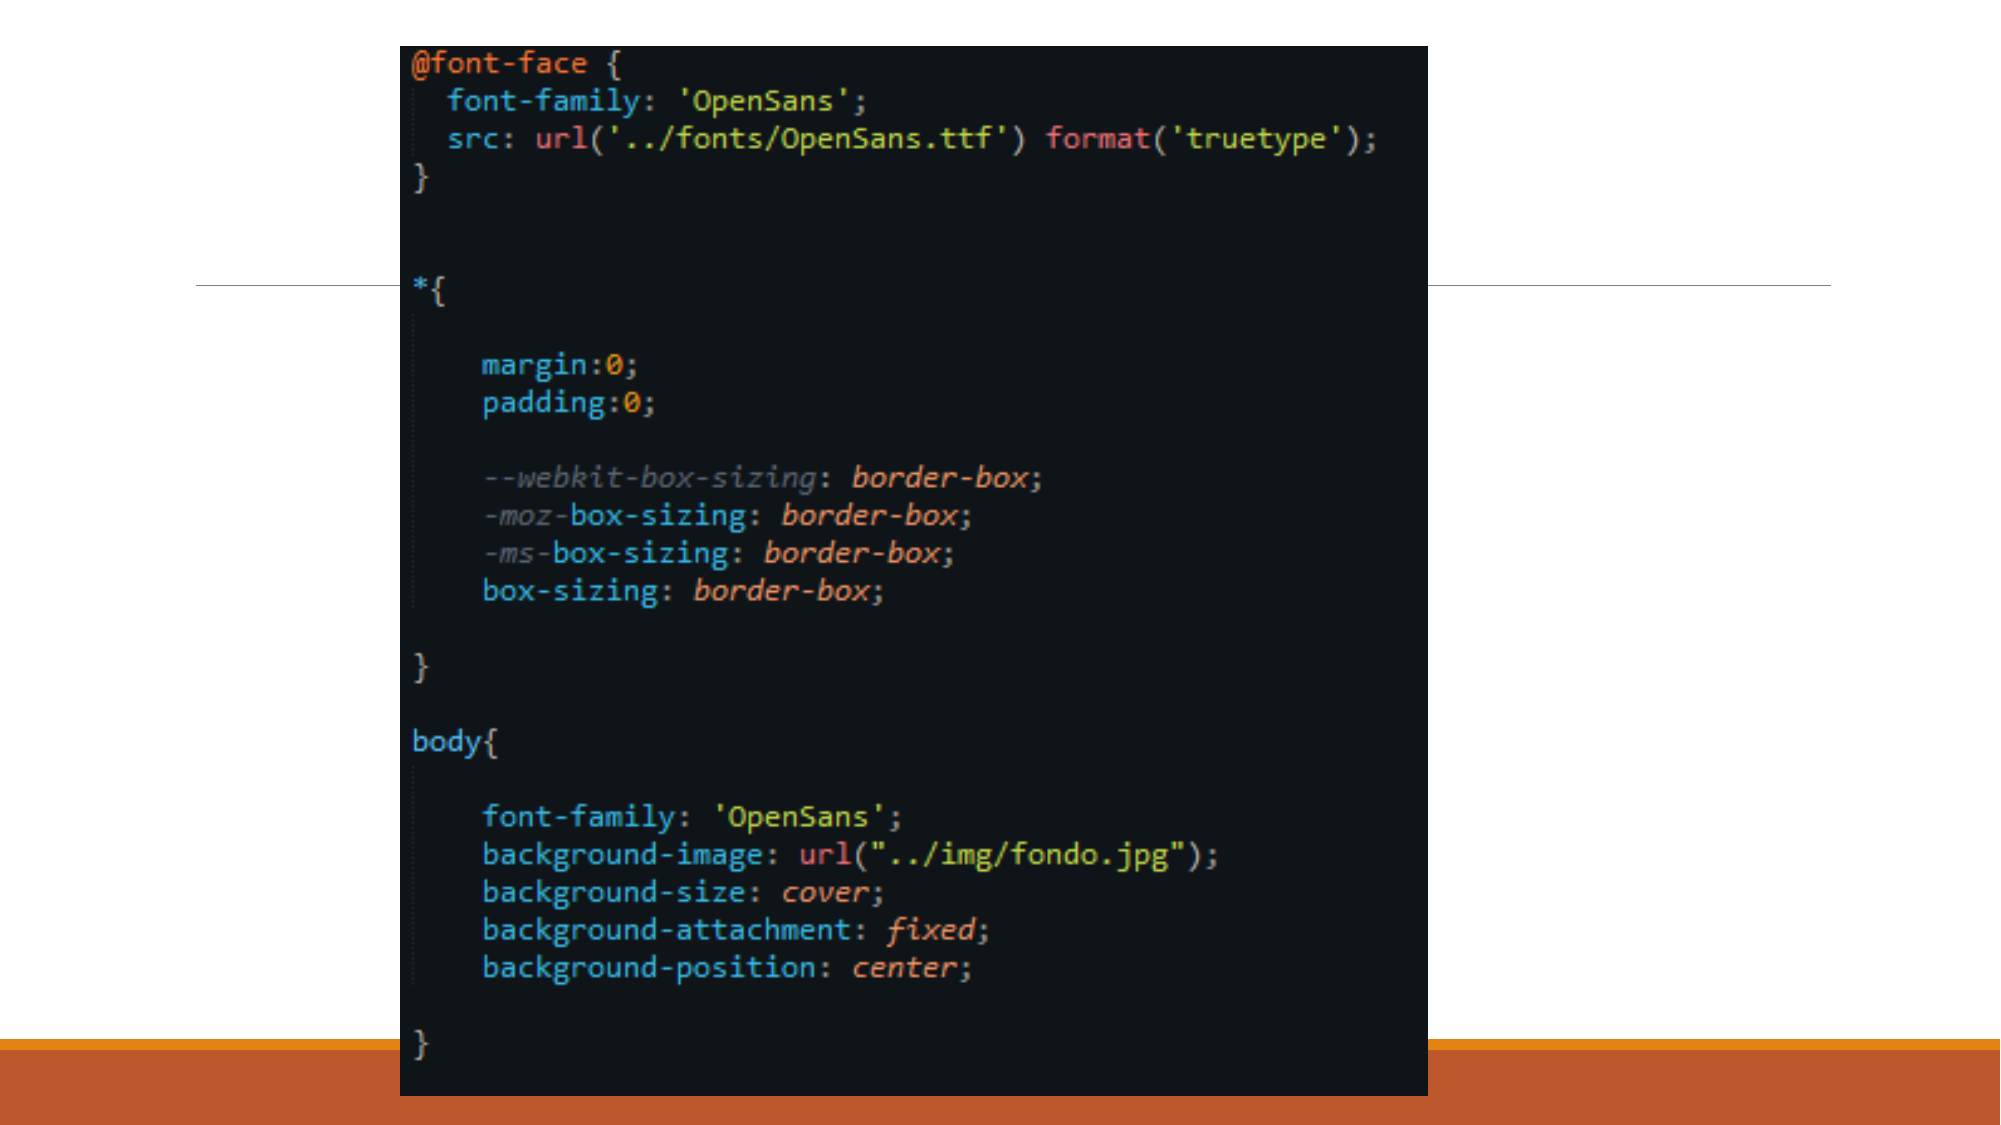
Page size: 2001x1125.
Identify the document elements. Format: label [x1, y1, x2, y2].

picture [400, 46, 1428, 1097]
